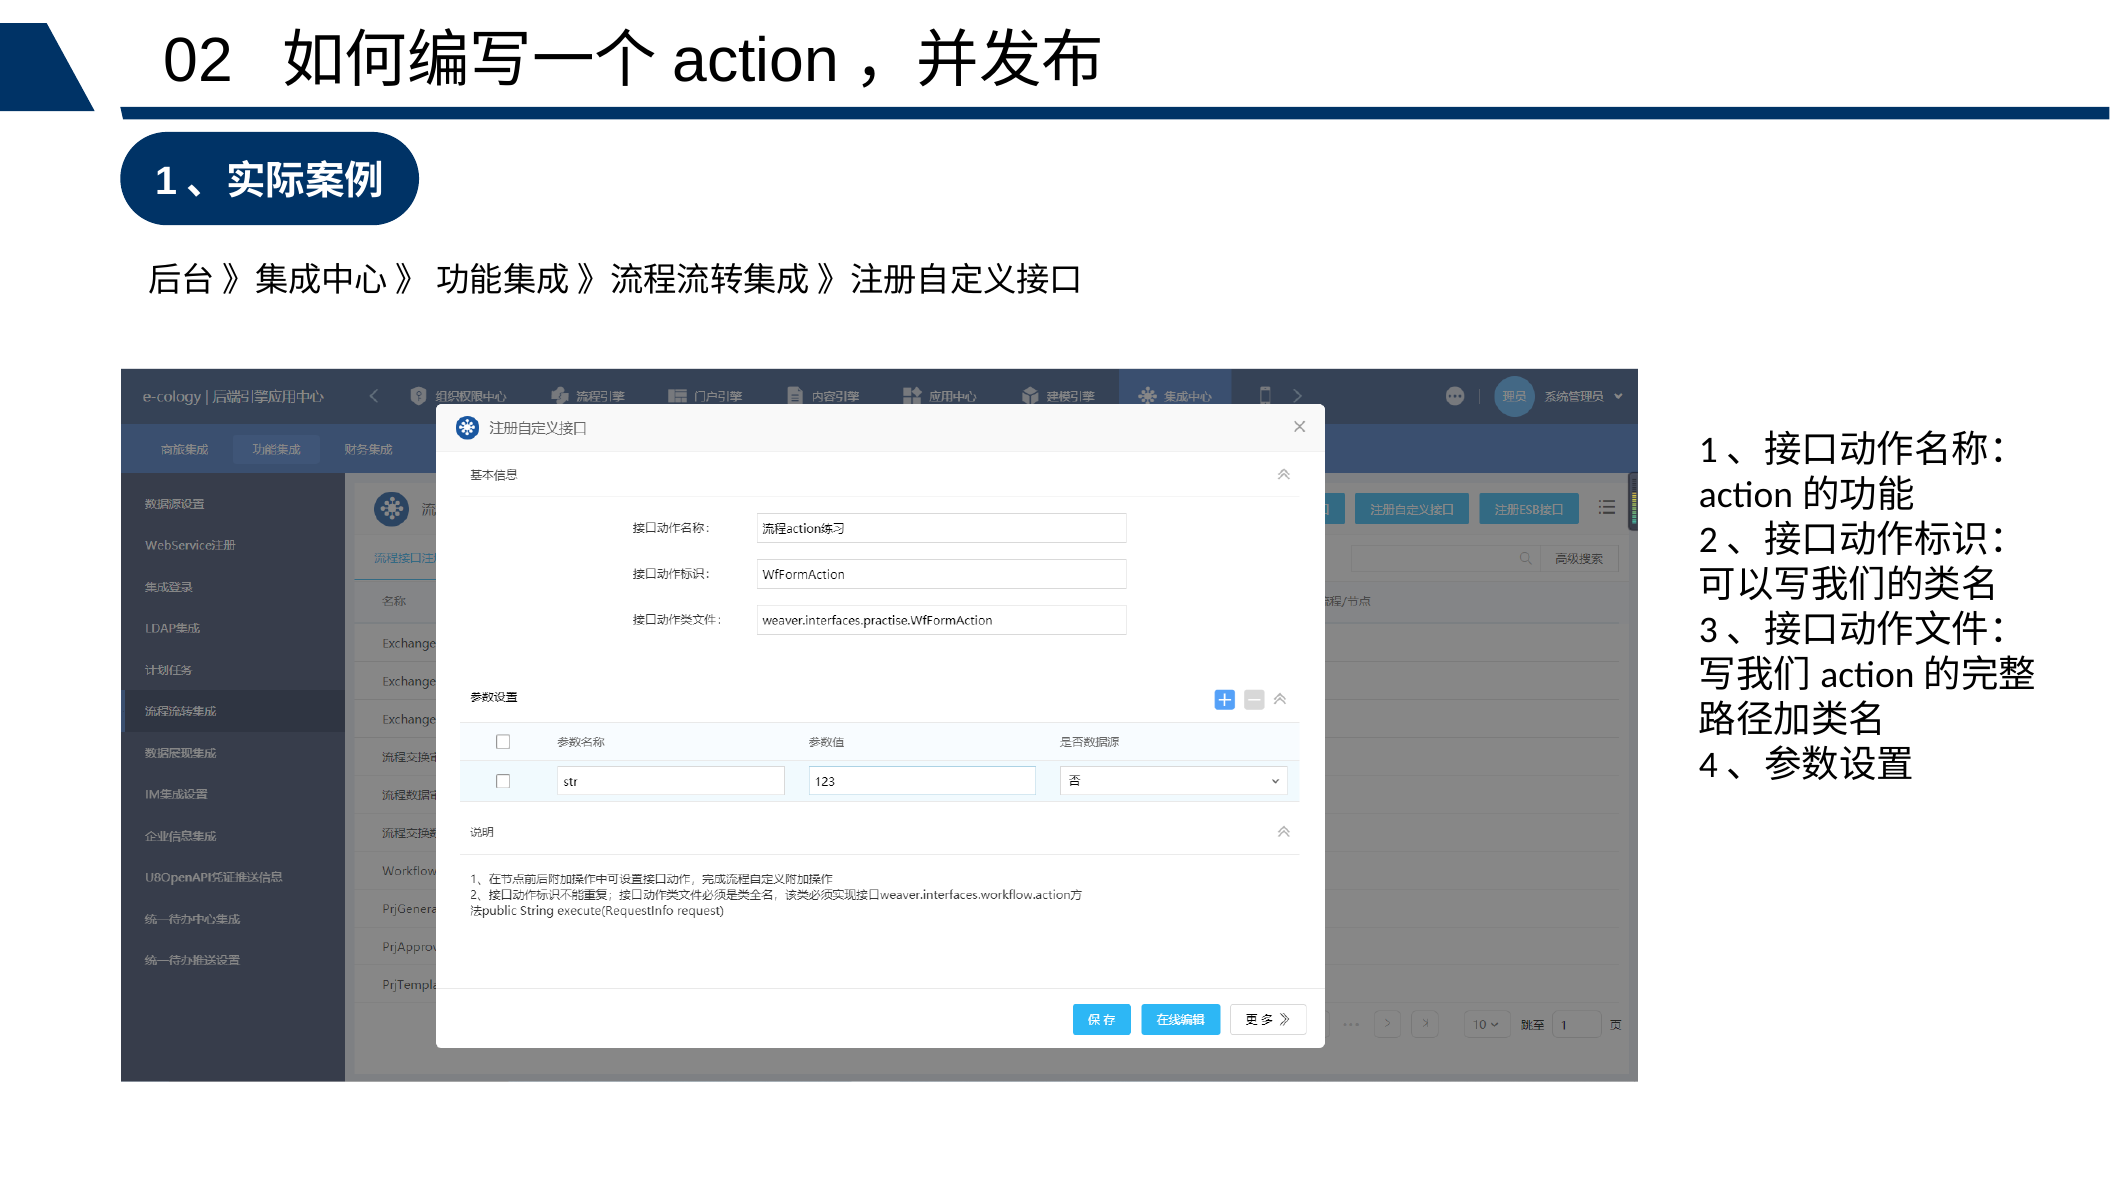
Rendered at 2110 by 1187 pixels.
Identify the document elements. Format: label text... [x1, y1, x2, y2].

picture [121, 368, 1638, 1082]
text_box 后台 》集成中心 》 功能集成 》流程流转集成 》注册自定义接口 [133, 250, 1508, 306]
text_box 1、接口动作名称： action的功能 2、接口动作标识： 可以写我们的类名 3、接口动作文件： 写我们action的完整路径加类名 4、参数设置 [1684, 417, 2056, 793]
text_box [0, 22, 97, 113]
text_box [119, 105, 2110, 121]
text_box 1、实际案例 [119, 130, 421, 227]
text_box 02 如何编写一个action，并发布 [94, 18, 1449, 94]
